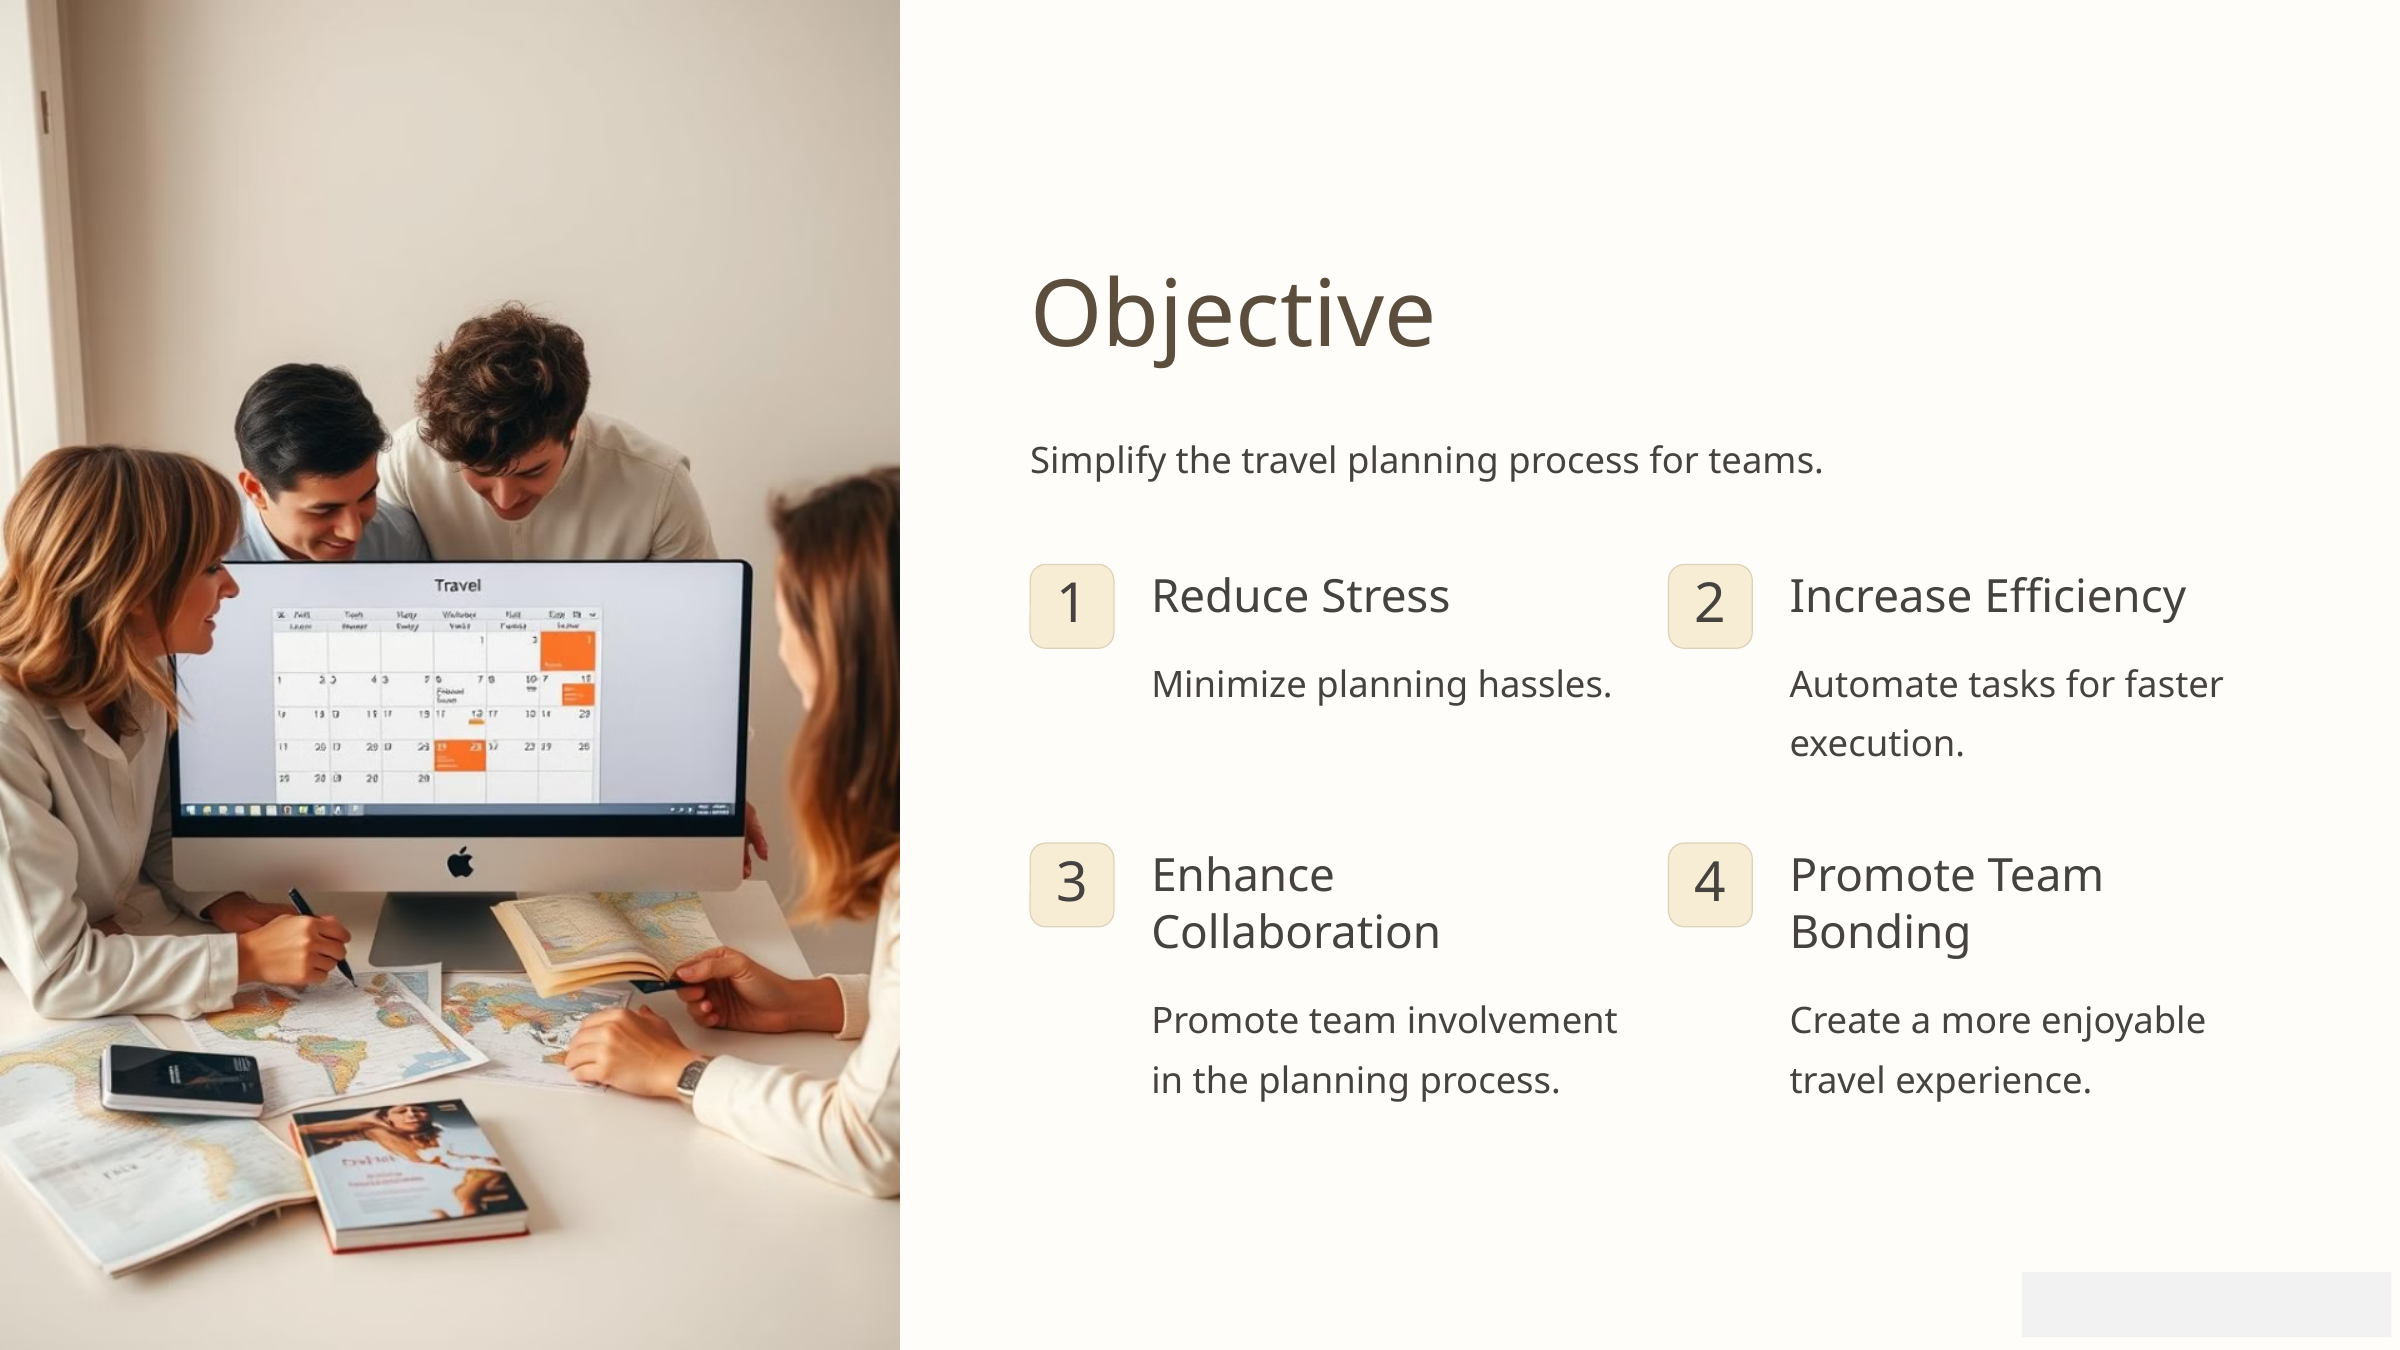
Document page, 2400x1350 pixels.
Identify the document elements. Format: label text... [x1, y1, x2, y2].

text_box Increase Efficiency [1789, 564, 2255, 623]
text_box Simplify the travel planning process for teams. [1030, 421, 2270, 481]
text_box Reduce Stress [1151, 564, 1617, 623]
text_box Promote Team Bonding [1789, 843, 2270, 960]
text_box [2022, 1272, 2392, 1338]
text_box [1030, 843, 1114, 927]
text_box Objective [1030, 249, 1961, 366]
text_box Create a more enjoyable travel experience. [1789, 981, 2270, 1101]
text_box Automate tasks for faster execution. [1789, 644, 2270, 764]
text_box 2 [1693, 578, 1728, 635]
text_box [1668, 564, 1753, 649]
text_box [1030, 564, 1114, 649]
text_box [1668, 843, 1753, 927]
text_box Minimize planning hassles. [1151, 644, 1632, 705]
text_box 4 [1694, 857, 1727, 913]
picture [0, 0, 900, 1350]
text_box 3 [1054, 857, 1090, 913]
text_box Enhance Collaboration [1151, 843, 1632, 960]
text_box 1 [1059, 578, 1085, 635]
text_box Promote team involvement in the planning process. [1151, 981, 1632, 1101]
